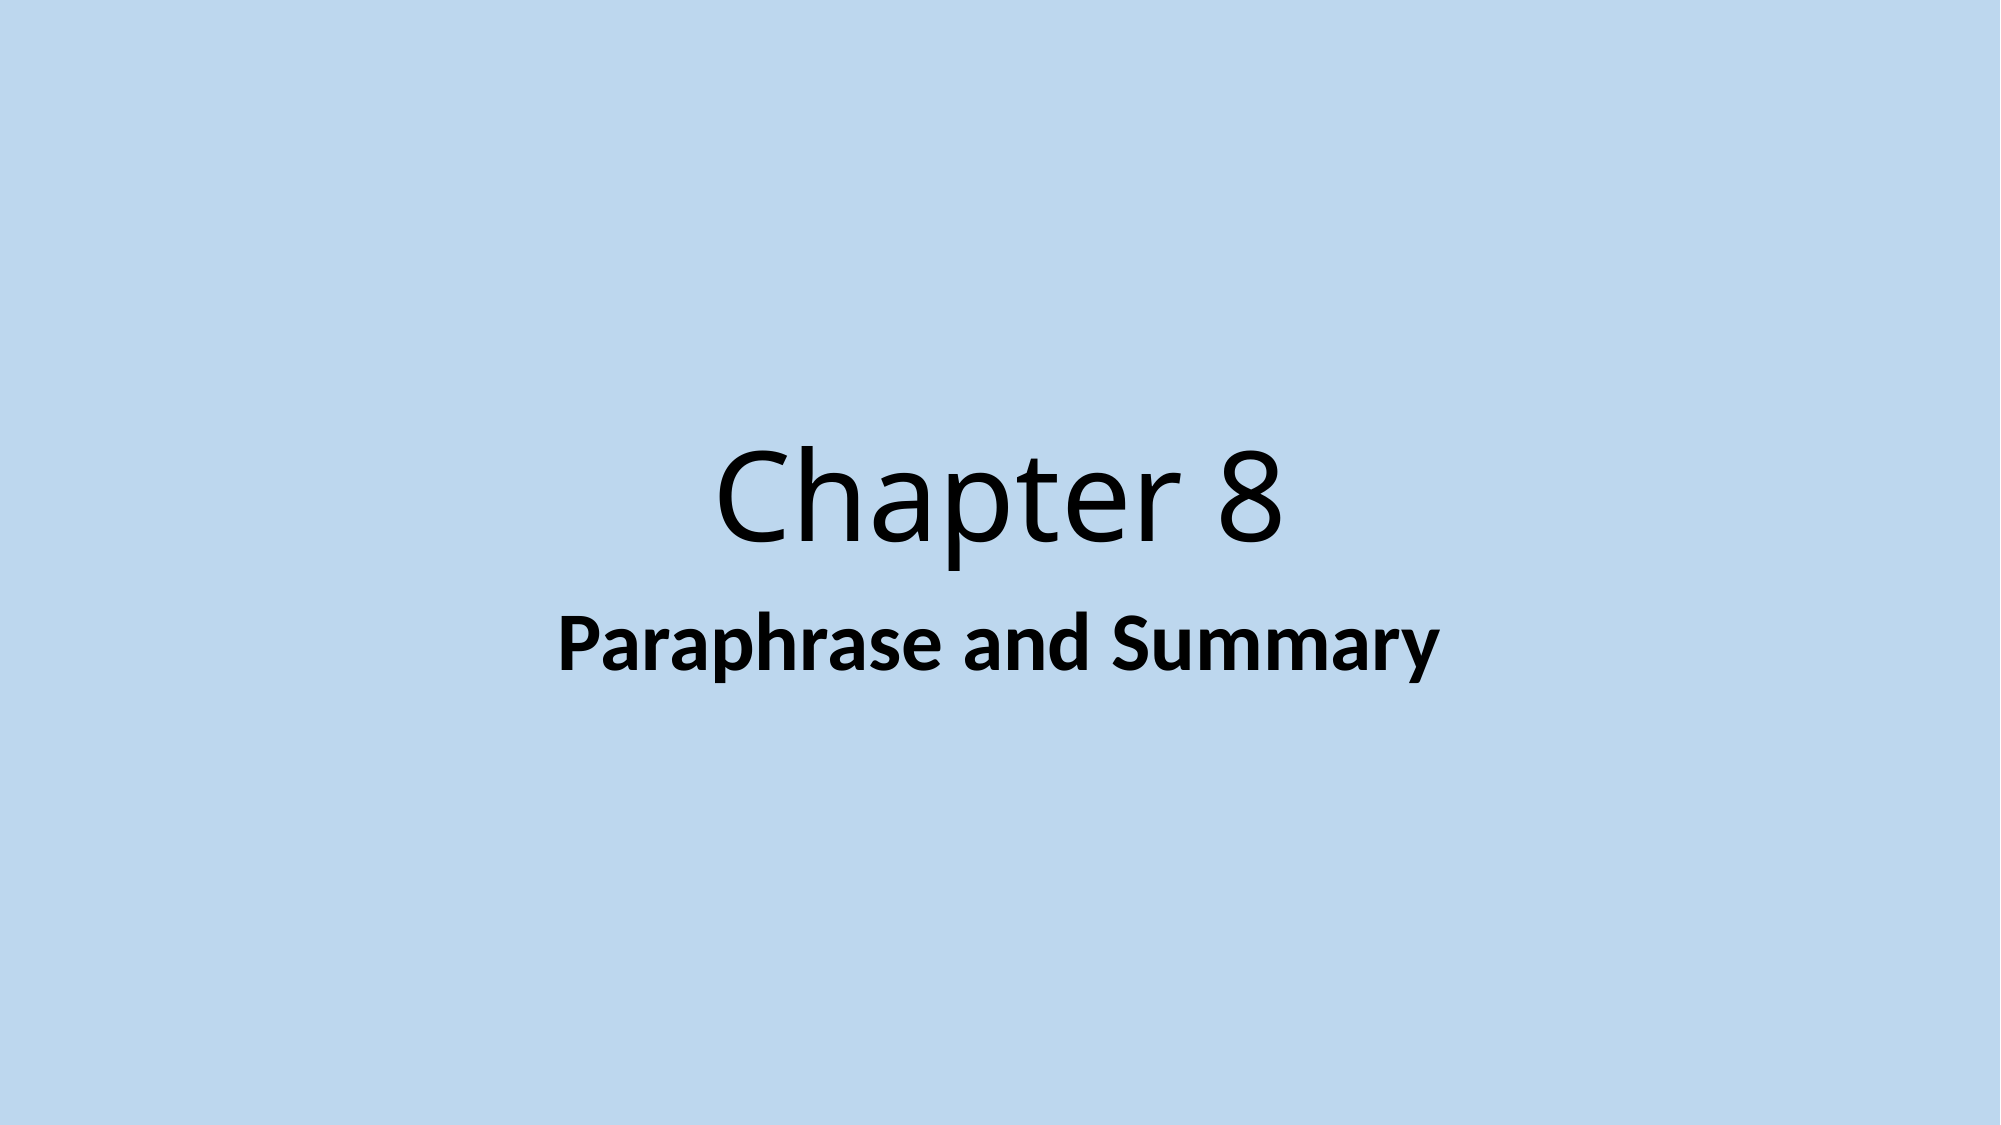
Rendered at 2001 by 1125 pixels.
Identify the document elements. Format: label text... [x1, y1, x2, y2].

subtitle Paraphrase and Summary [249, 590, 1750, 863]
title Chapter 8 [249, 184, 1750, 576]
